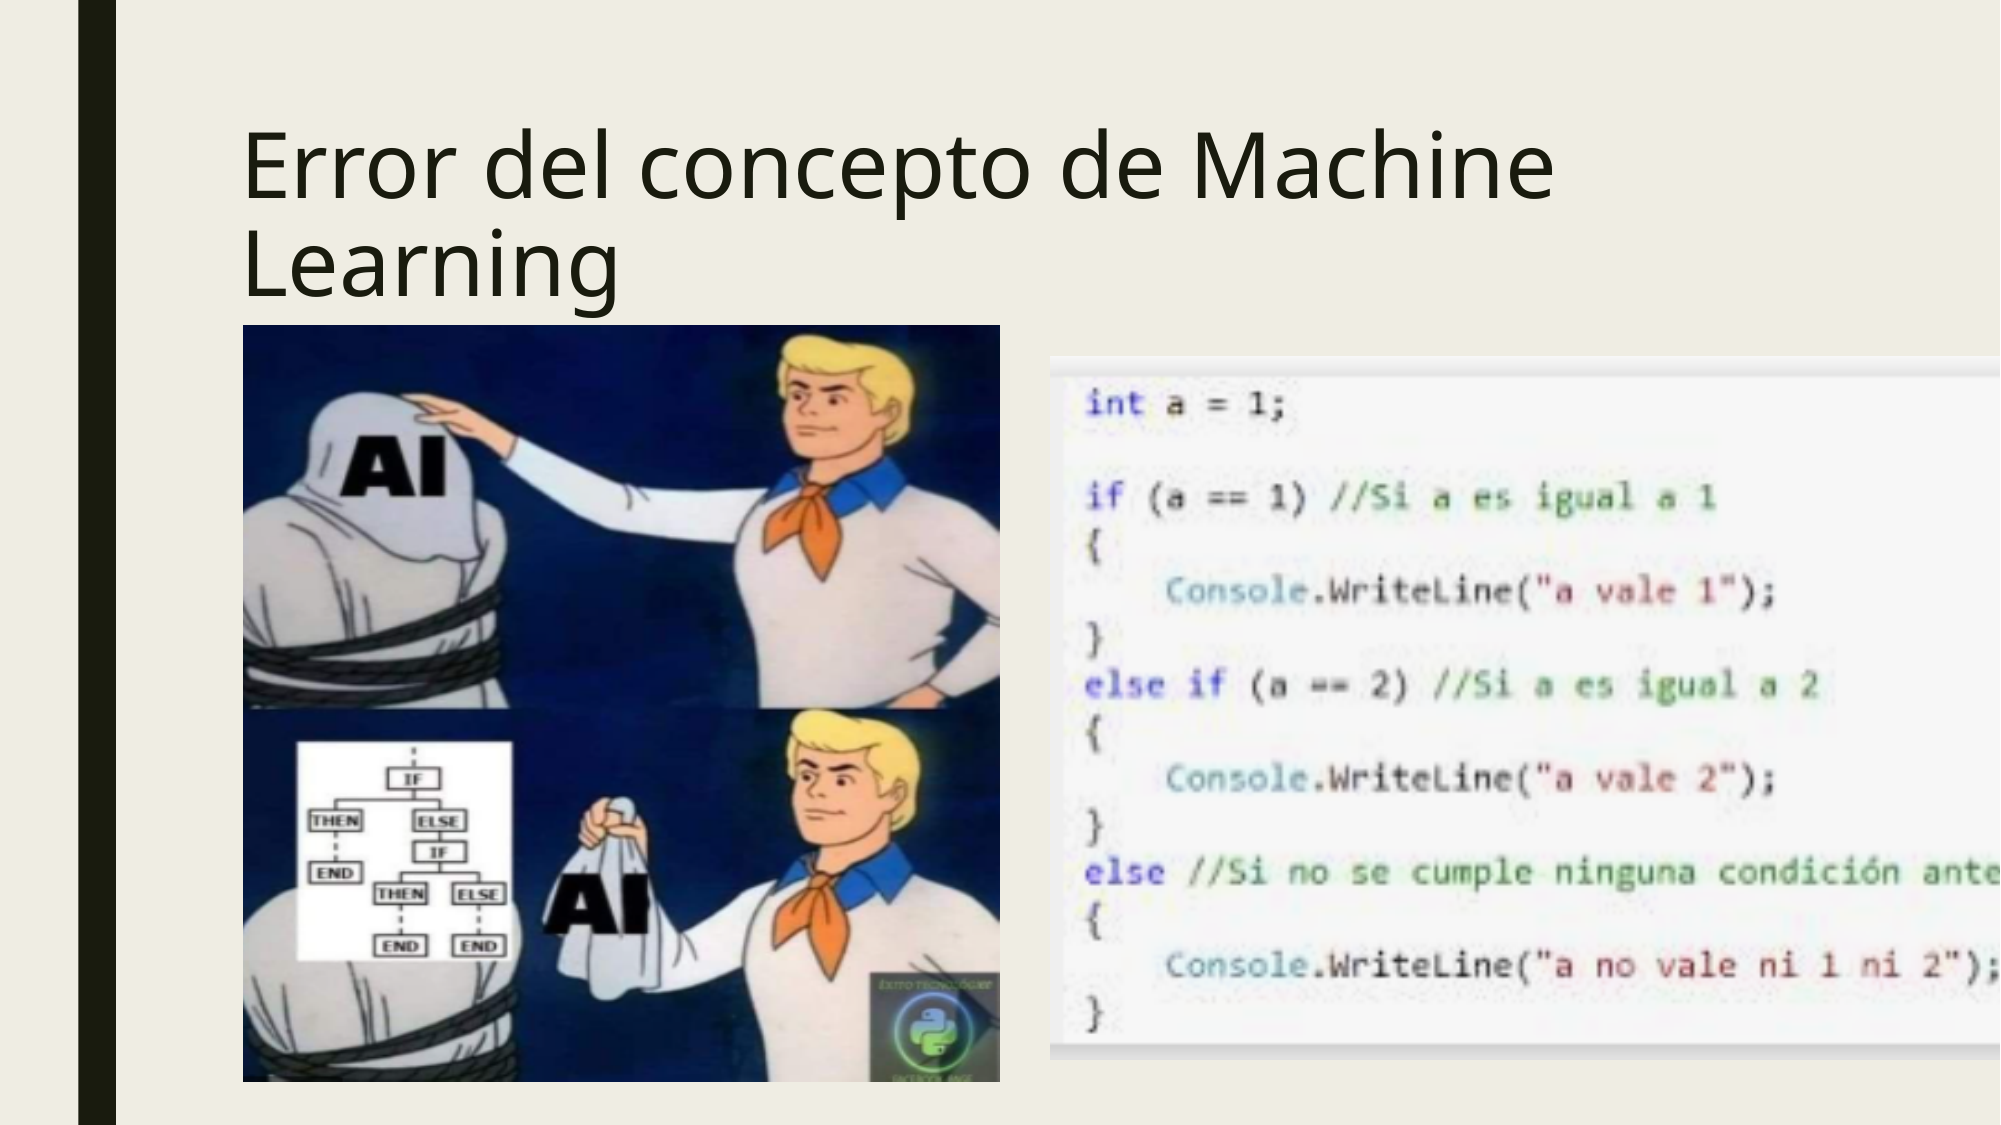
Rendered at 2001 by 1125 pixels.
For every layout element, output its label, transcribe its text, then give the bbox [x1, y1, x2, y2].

title Error del concepto de Machine Learning [225, 112, 1800, 357]
picture [1050, 356, 2000, 1060]
picture [243, 325, 1000, 1082]
